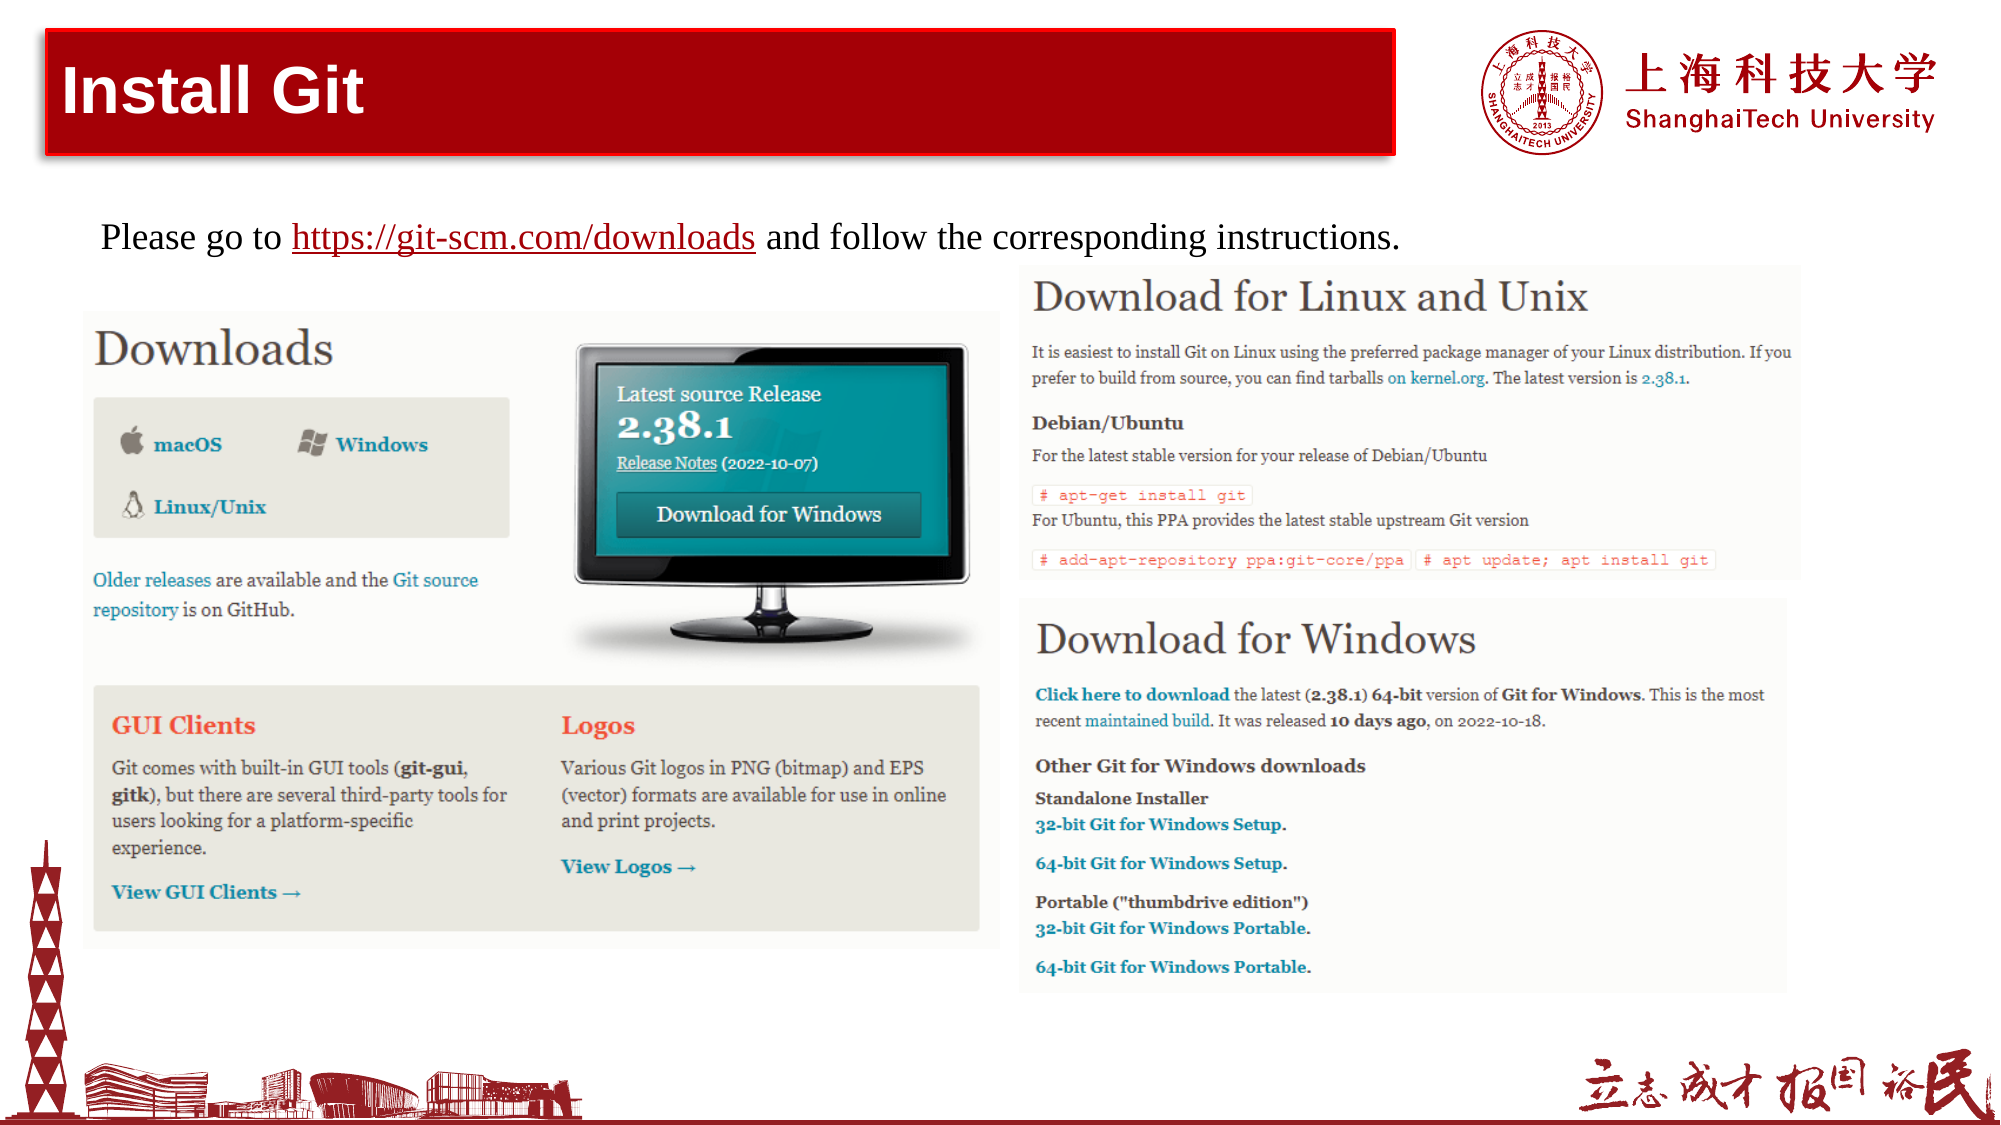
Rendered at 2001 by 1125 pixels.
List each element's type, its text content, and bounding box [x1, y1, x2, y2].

picture [1019, 598, 1787, 993]
picture [83, 311, 1000, 949]
title Install Git [45, 28, 1396, 156]
picture [1019, 265, 1801, 580]
text_box Please go to https://git-scm.com/downloads and follow the corresponding instructions. [85, 204, 1434, 265]
